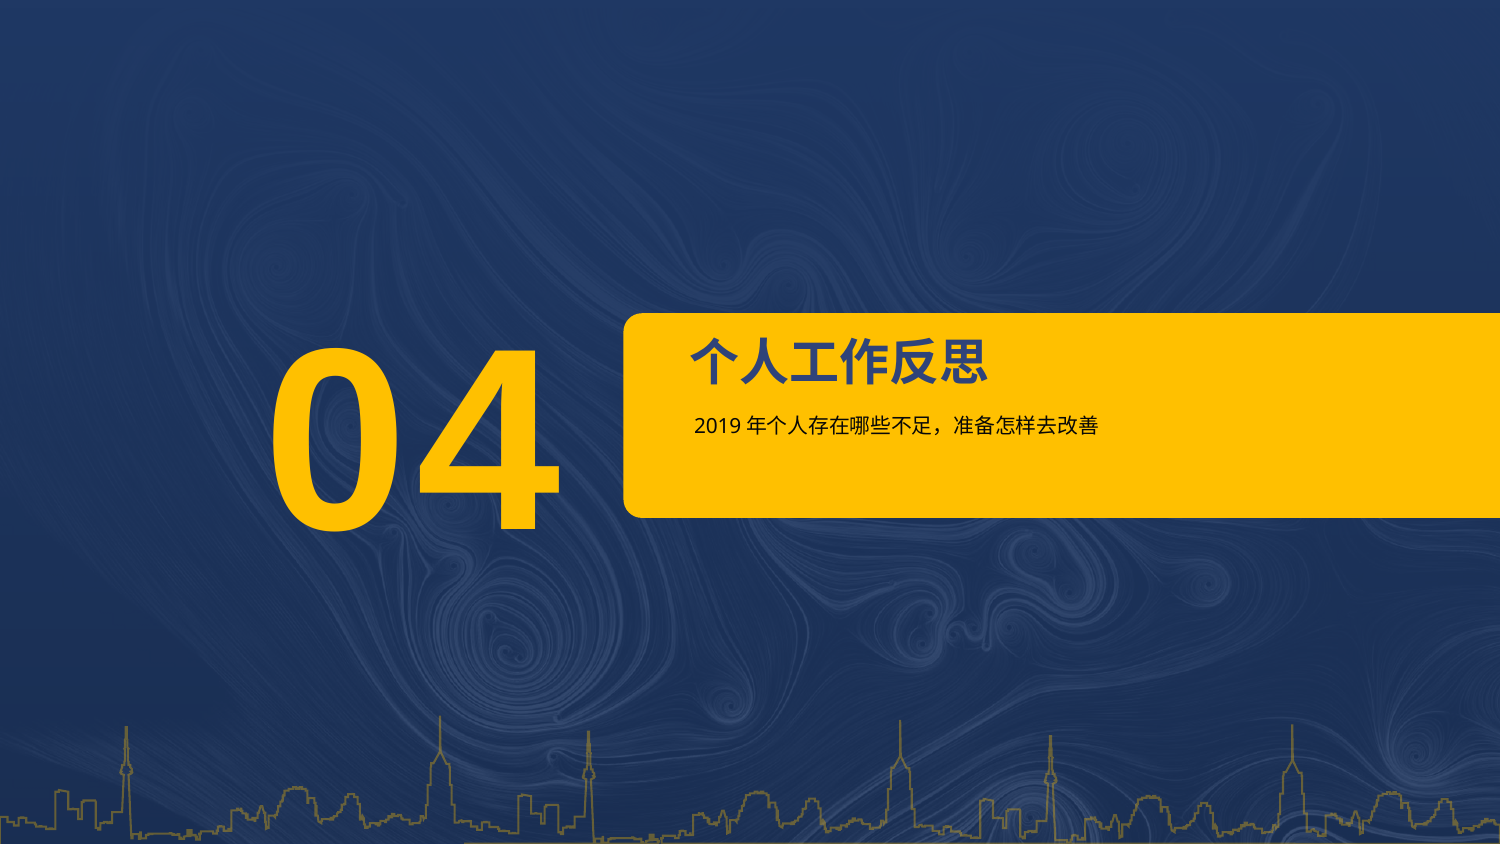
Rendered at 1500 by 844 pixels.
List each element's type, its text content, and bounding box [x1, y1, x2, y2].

list 04 [248, 262, 636, 592]
list 个人工作反思 [674, 322, 1442, 399]
text_box 2019年个人存在哪些不足，准备怎样去改善 [679, 405, 1447, 446]
